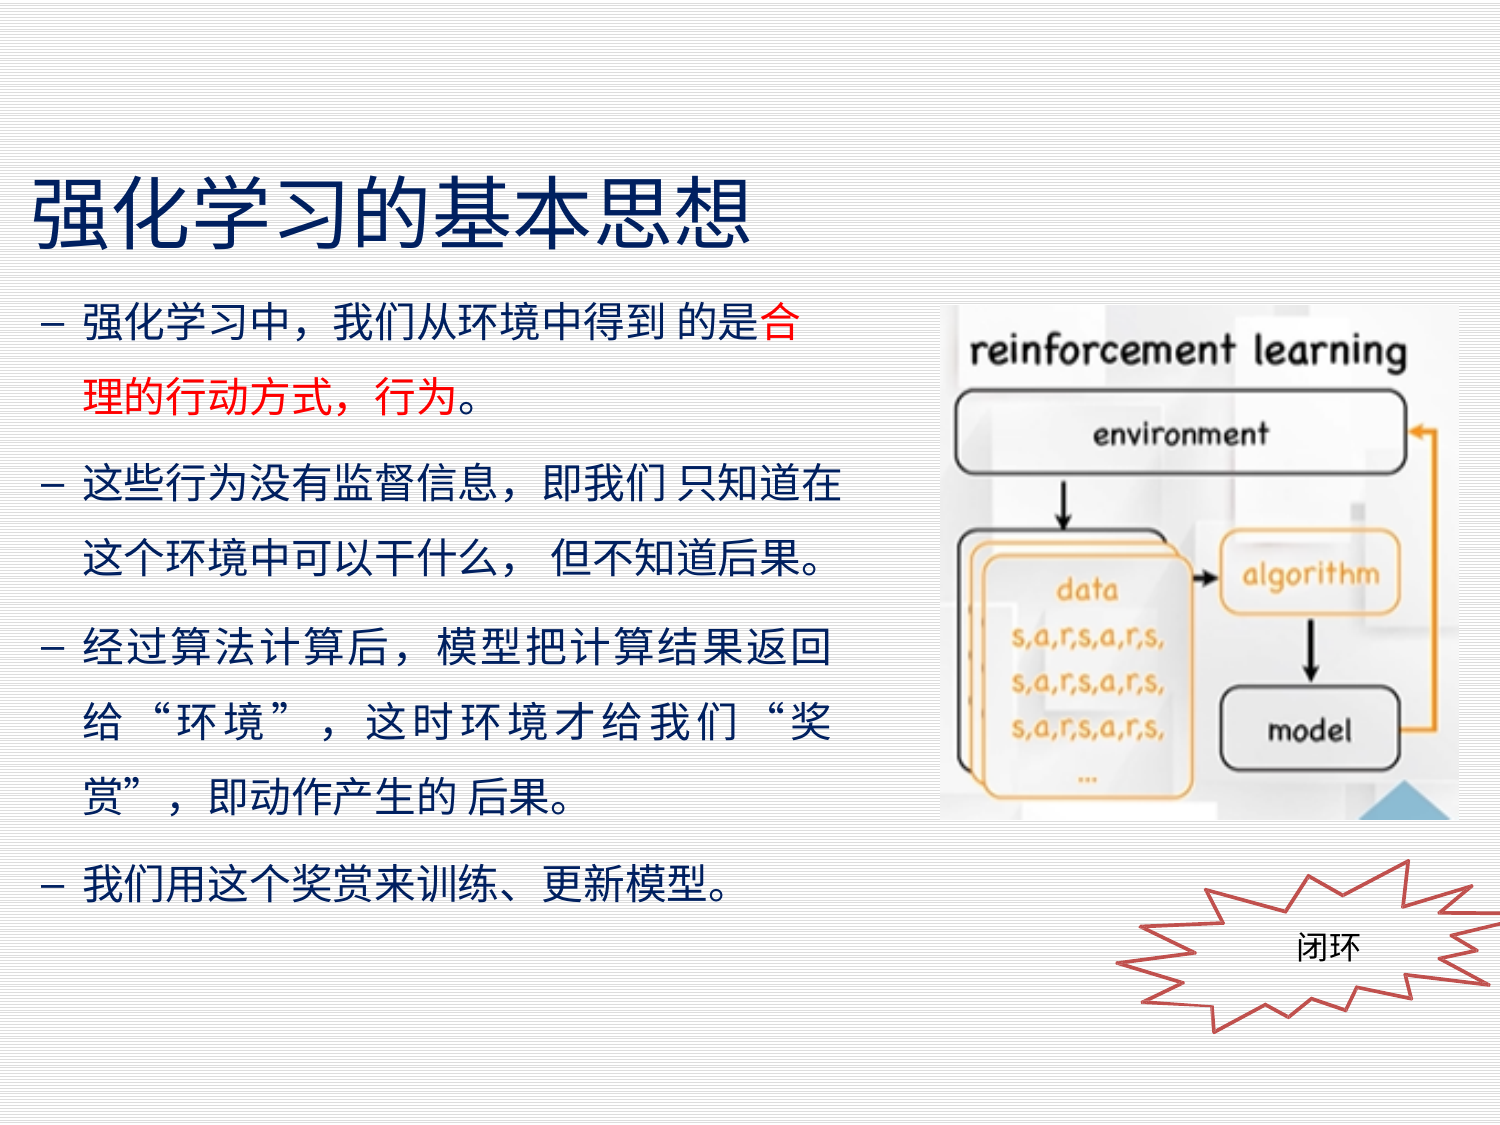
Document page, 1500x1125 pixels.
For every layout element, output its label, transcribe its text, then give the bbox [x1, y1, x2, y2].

text_box 强化学习的基本思想 [28, 161, 757, 260]
text_box 强化学习中，我们从环境中得到 的是合理的行动方式，行为。 这些行为没有监督信息，即我们 只知道在这个环境中可以干什么， 但不知道后果。 经过算法计算后，模型把计算结果返回给“环境”，这时环境才给我们“奖赏”，即动作产生的 后果。 我们用这个奖赏来训练、更新模型。 [39, 261, 885, 908]
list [940, 305, 1459, 820]
text_box 闭环 [1294, 924, 1365, 967]
text_box [1115, 859, 1500, 1035]
